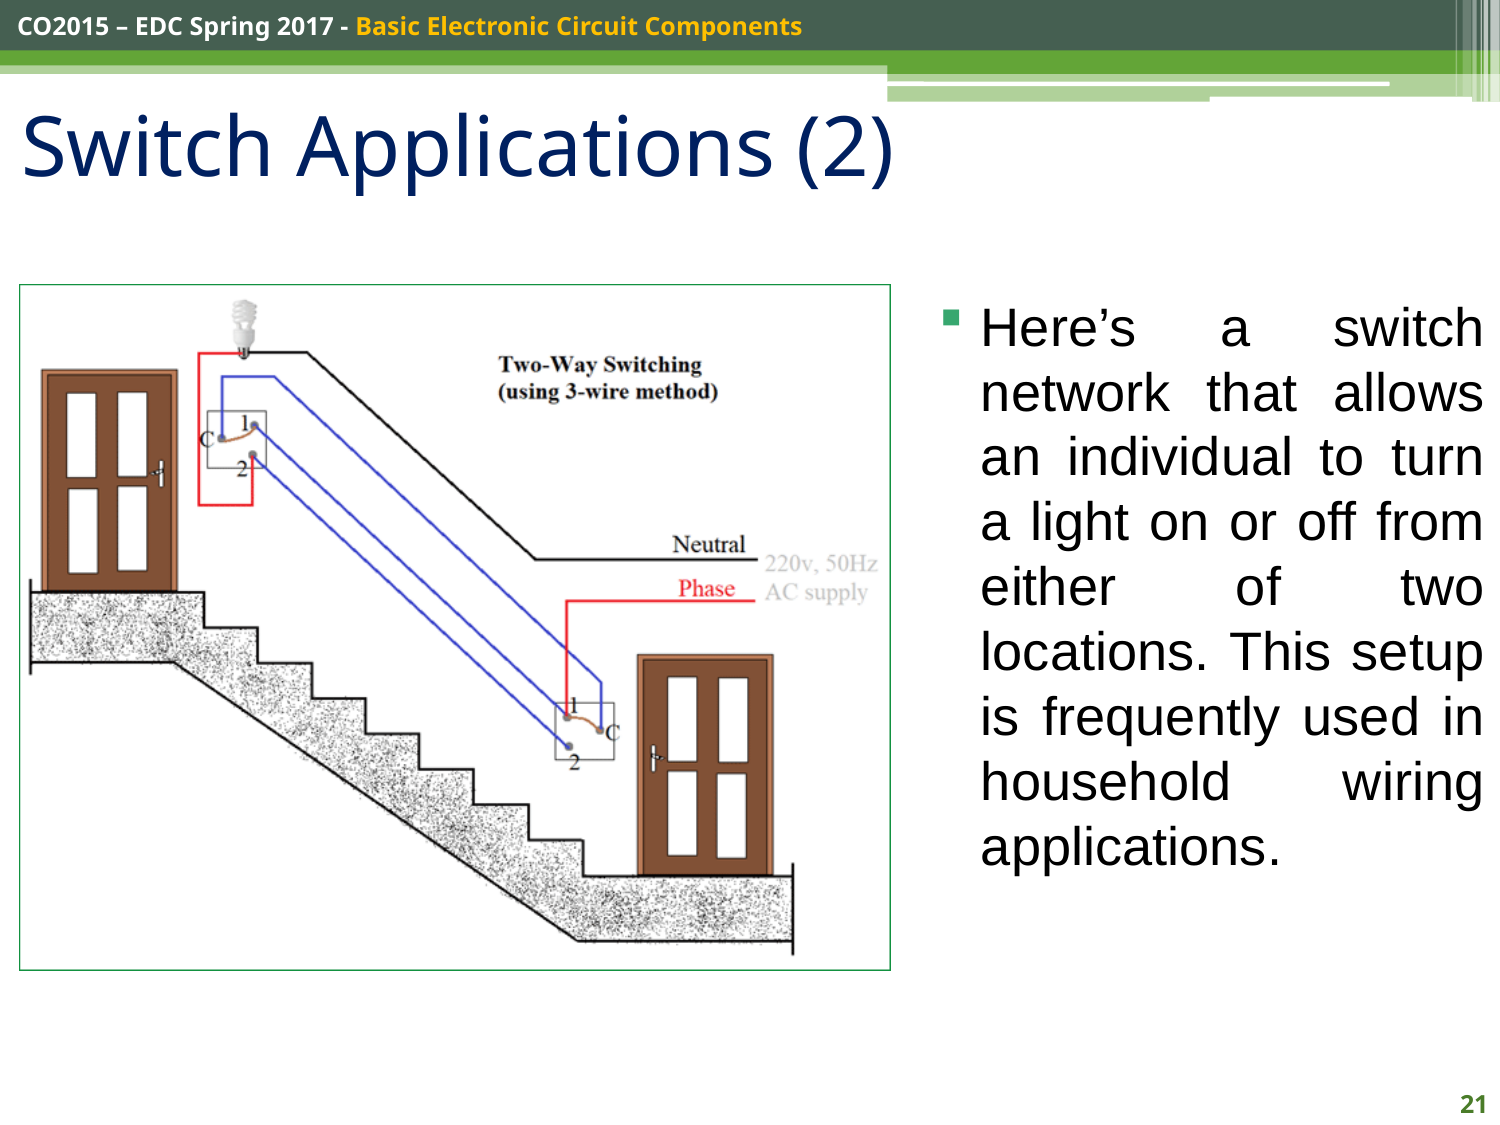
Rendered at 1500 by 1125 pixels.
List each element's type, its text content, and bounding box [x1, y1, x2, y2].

title Switch Applications (2) [6, 77, 1485, 209]
list Here’s a switch network that allows an individual to turn a light on or off from either of two locations. This setup is frequently used in household wiring applications. [906, 284, 1500, 989]
picture [19, 284, 891, 971]
